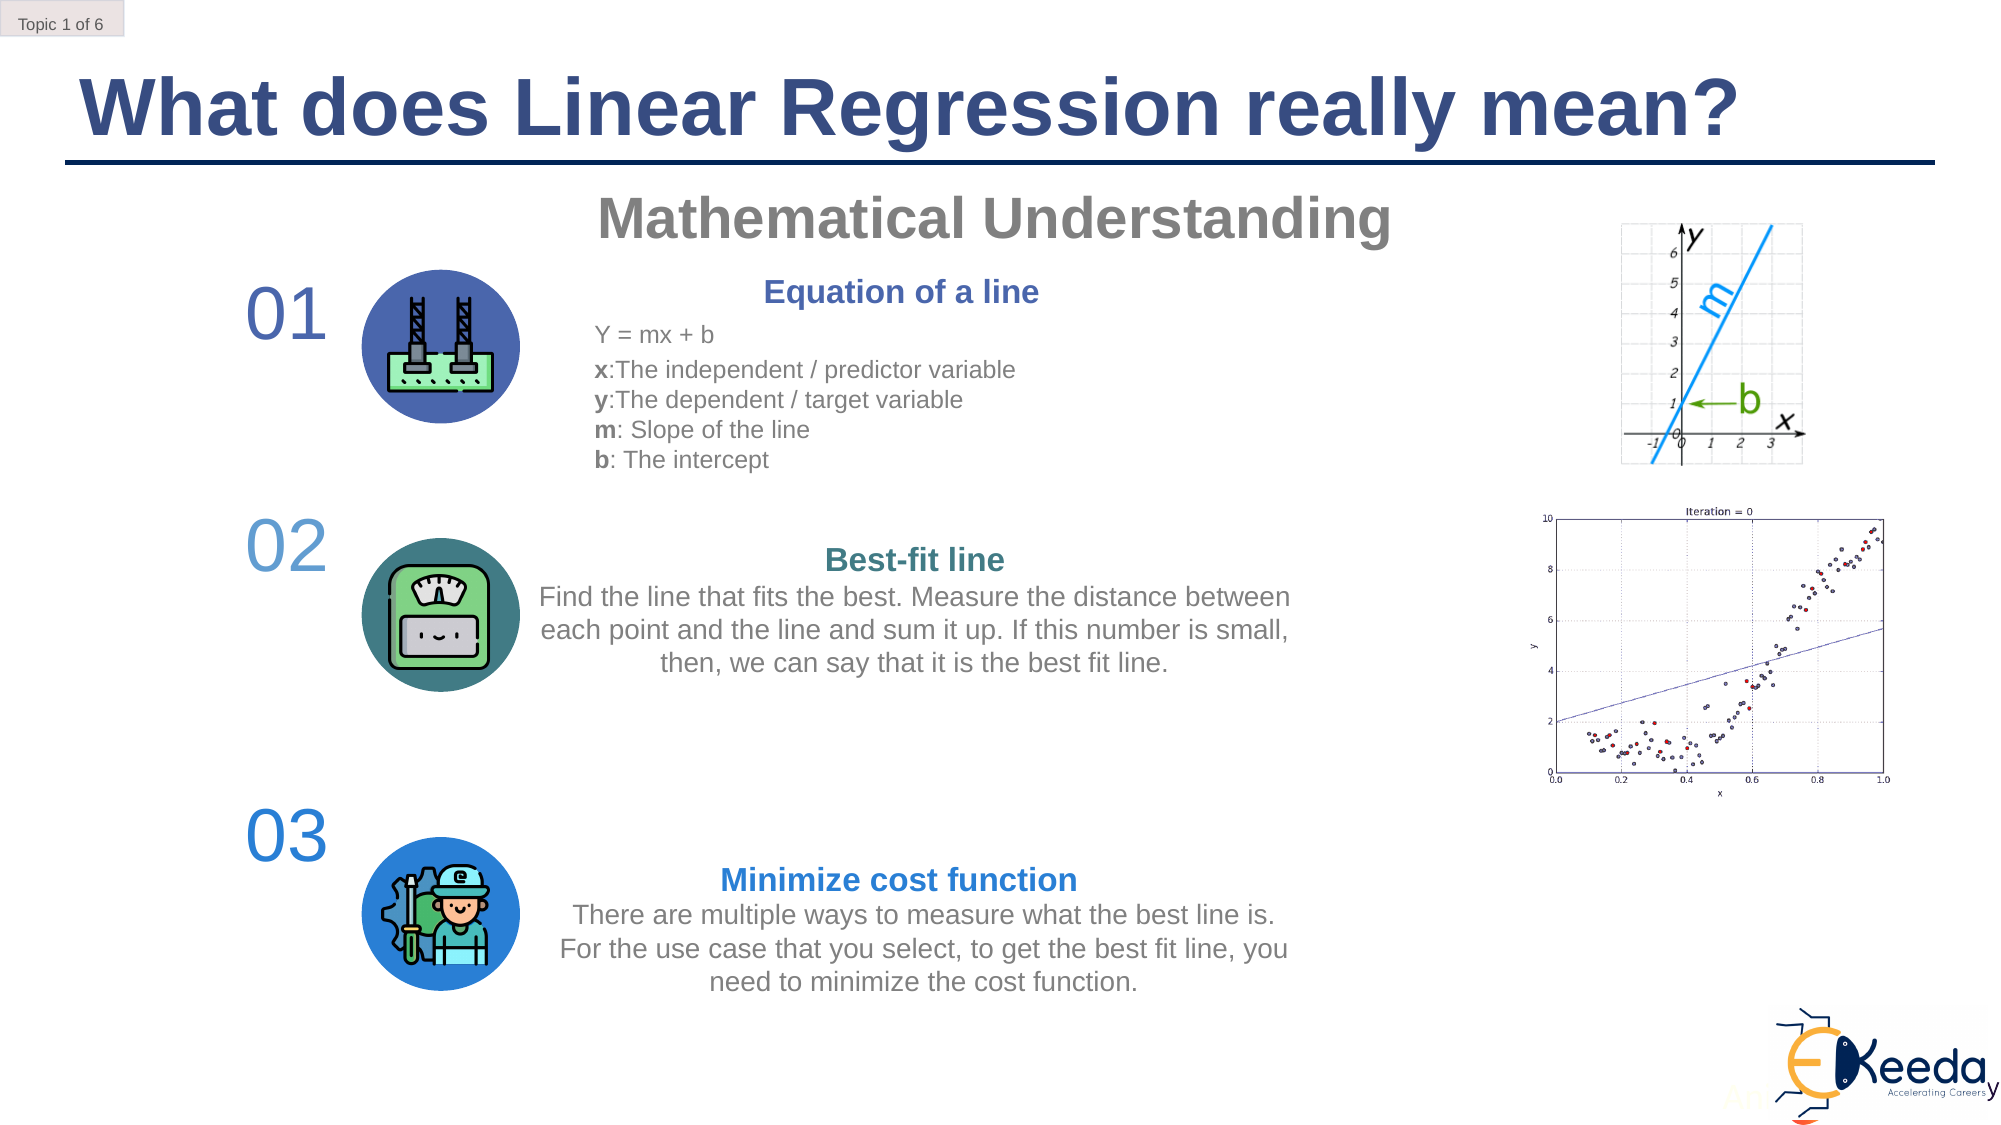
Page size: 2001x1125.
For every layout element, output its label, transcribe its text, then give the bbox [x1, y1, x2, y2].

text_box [245, 487, 1925, 804]
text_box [224, 222, 1807, 476]
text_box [245, 804, 1293, 999]
text_box What does Linear Regression really mean? [65, 46, 1925, 159]
text_box Mathematical Understanding [121, 179, 1870, 250]
text_box Topic 1 of 6 [3, 0, 122, 42]
picture [1768, 1005, 2000, 1125]
